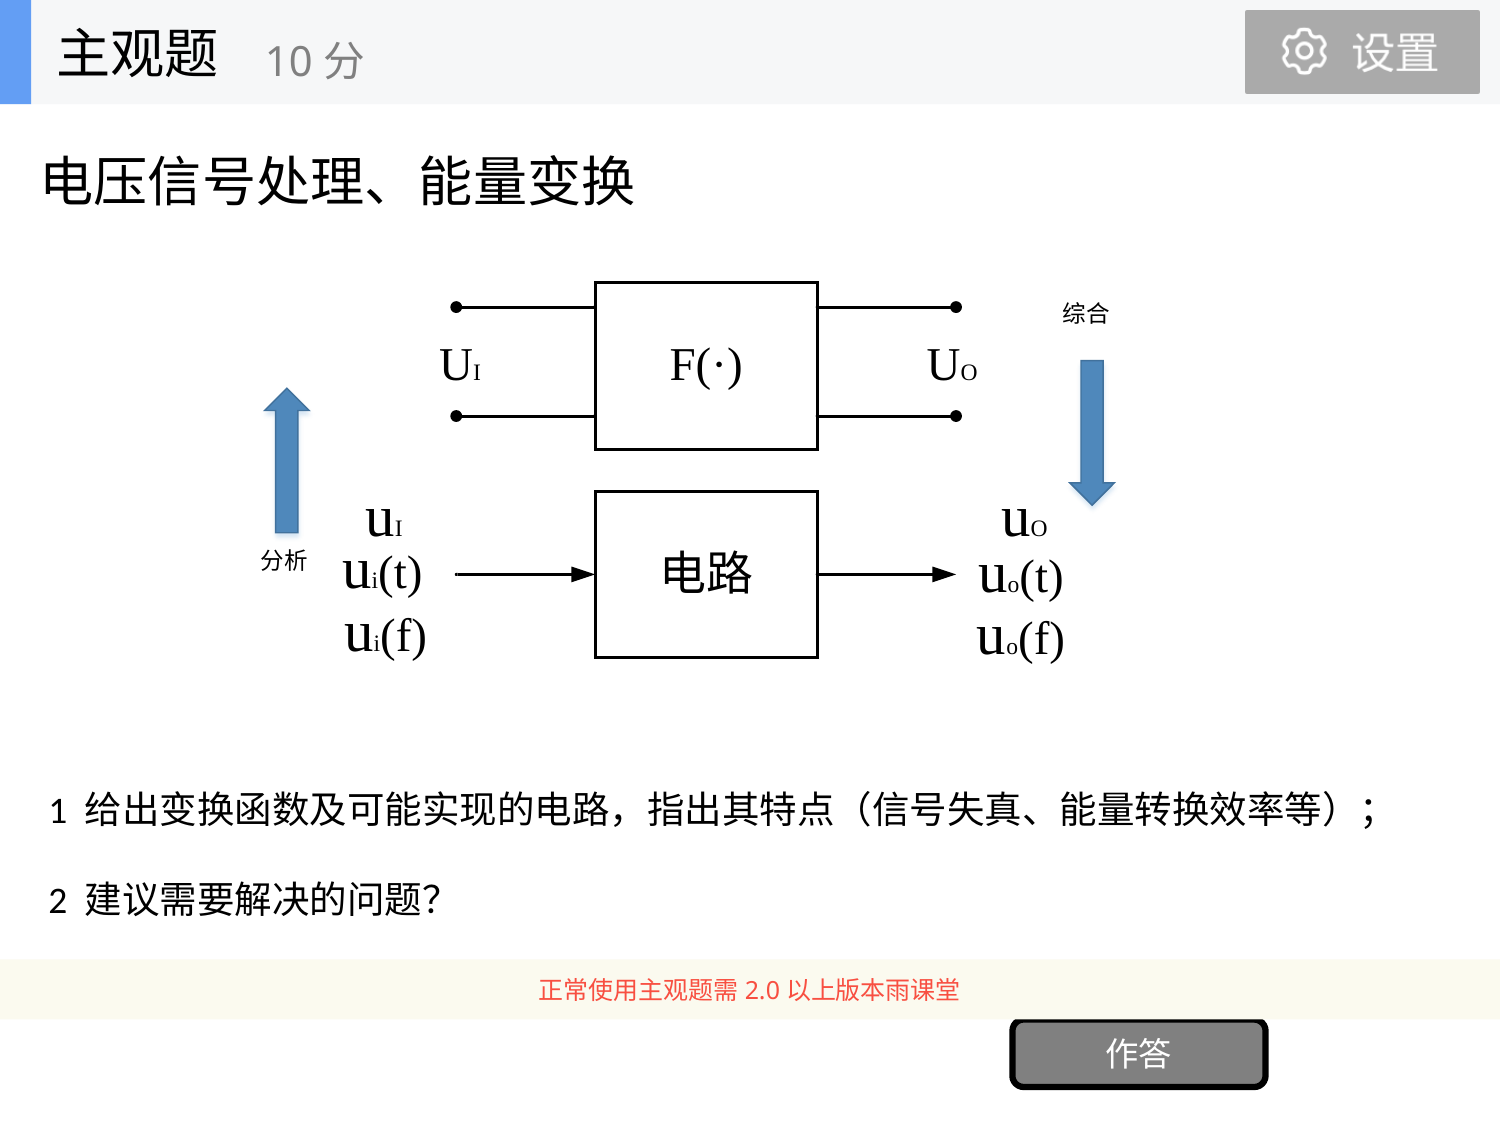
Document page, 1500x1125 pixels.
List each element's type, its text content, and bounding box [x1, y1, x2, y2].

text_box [0, 0, 1500, 105]
picture [182, 278, 1122, 697]
text_box 1 给出变换函数及可能实现的电路，指出其特点（信号失真、能量转换效率等）； 2 建议需要解决的问题？ [33, 779, 1413, 929]
text_box 电压信号处理、能量变换 [24, 105, 1225, 356]
picture [1245, 10, 1480, 94]
text_box 作答 [1011, 1020, 1267, 1089]
text_box 正常使用主观题需2.0以上版本雨课堂 [0, 958, 1500, 1020]
